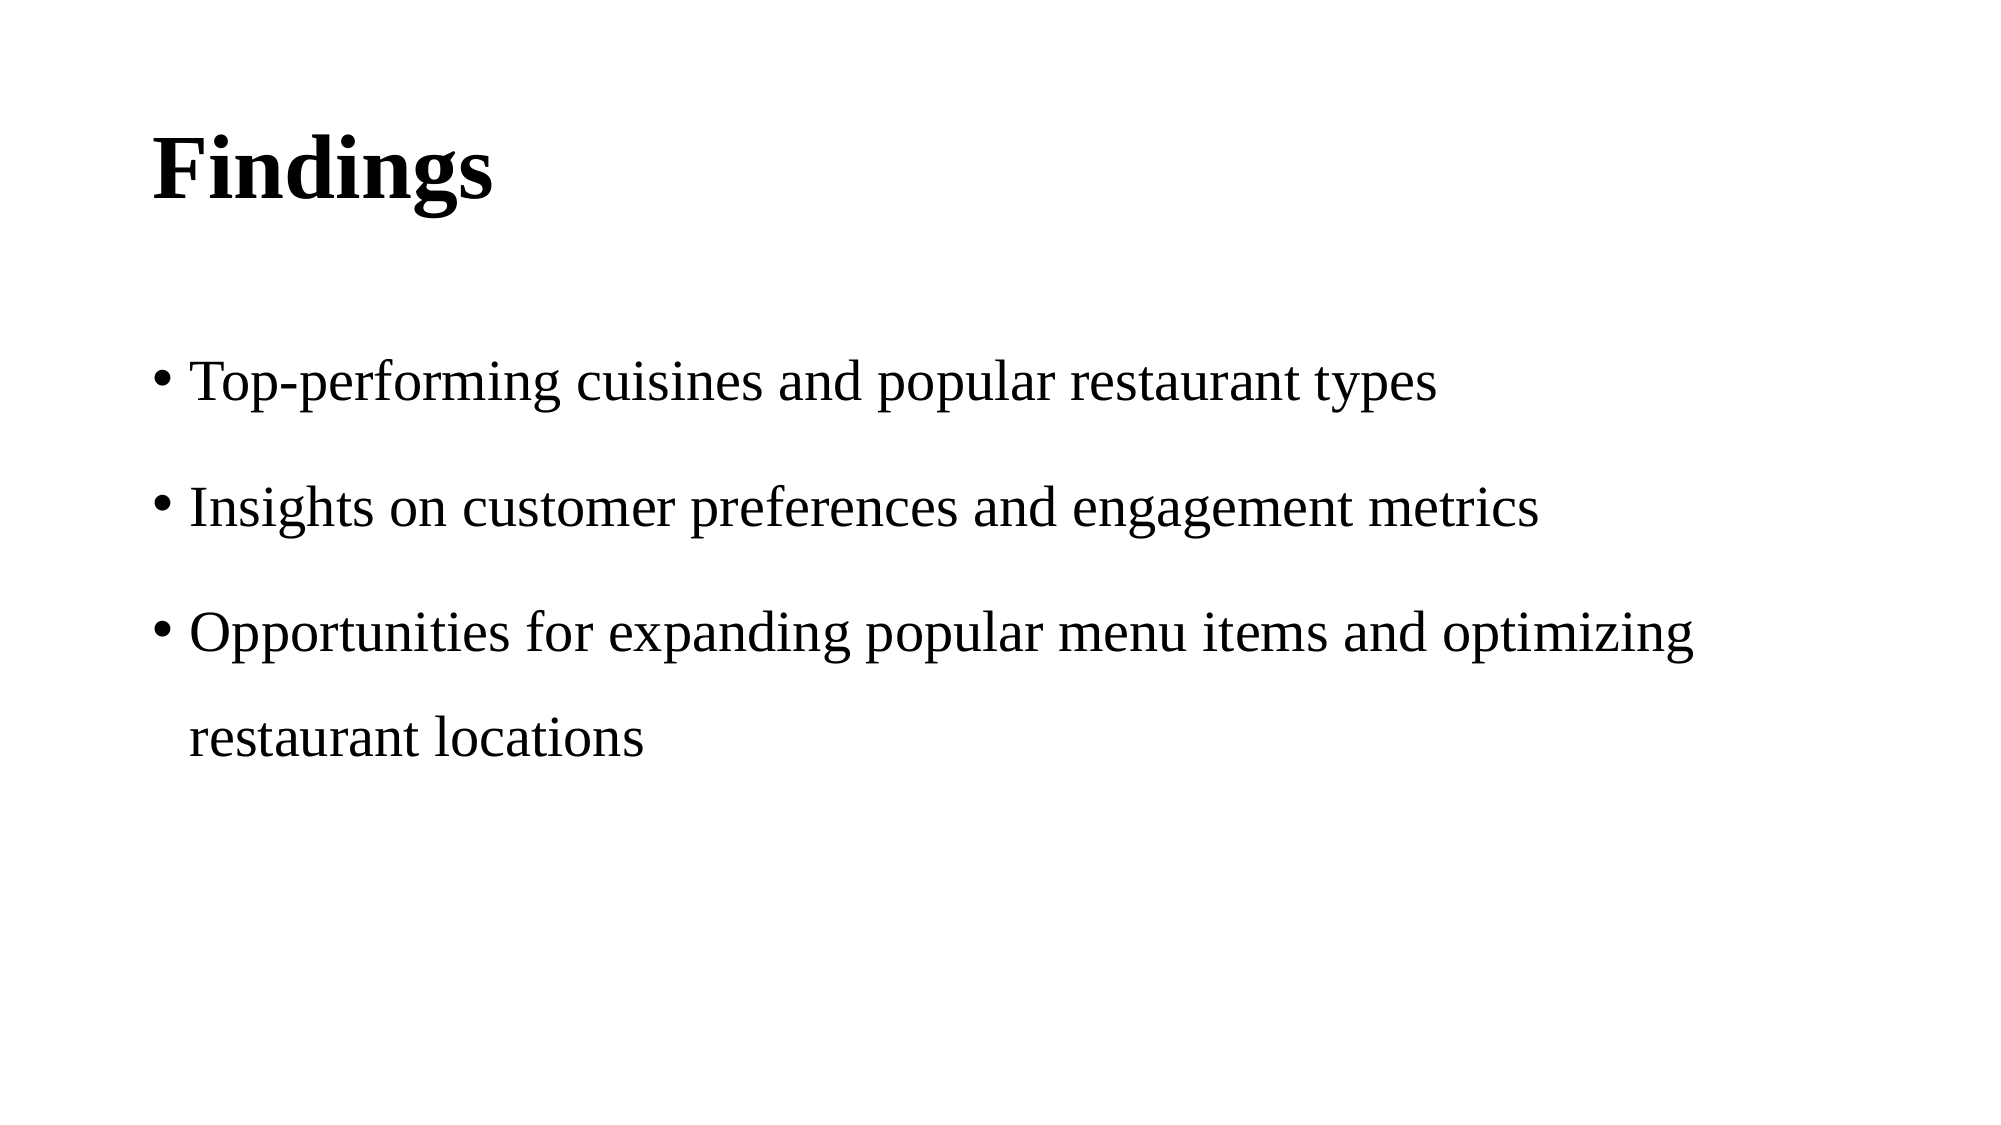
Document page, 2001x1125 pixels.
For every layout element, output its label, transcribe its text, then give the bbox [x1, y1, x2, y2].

title Findings [137, 59, 1863, 278]
list Top-performing cuisines and popular restaurant types Insights on customer preferences and engagement metrics Opportunities for expanding popular menu items and optimizing restaurant locations [137, 299, 1863, 1014]
